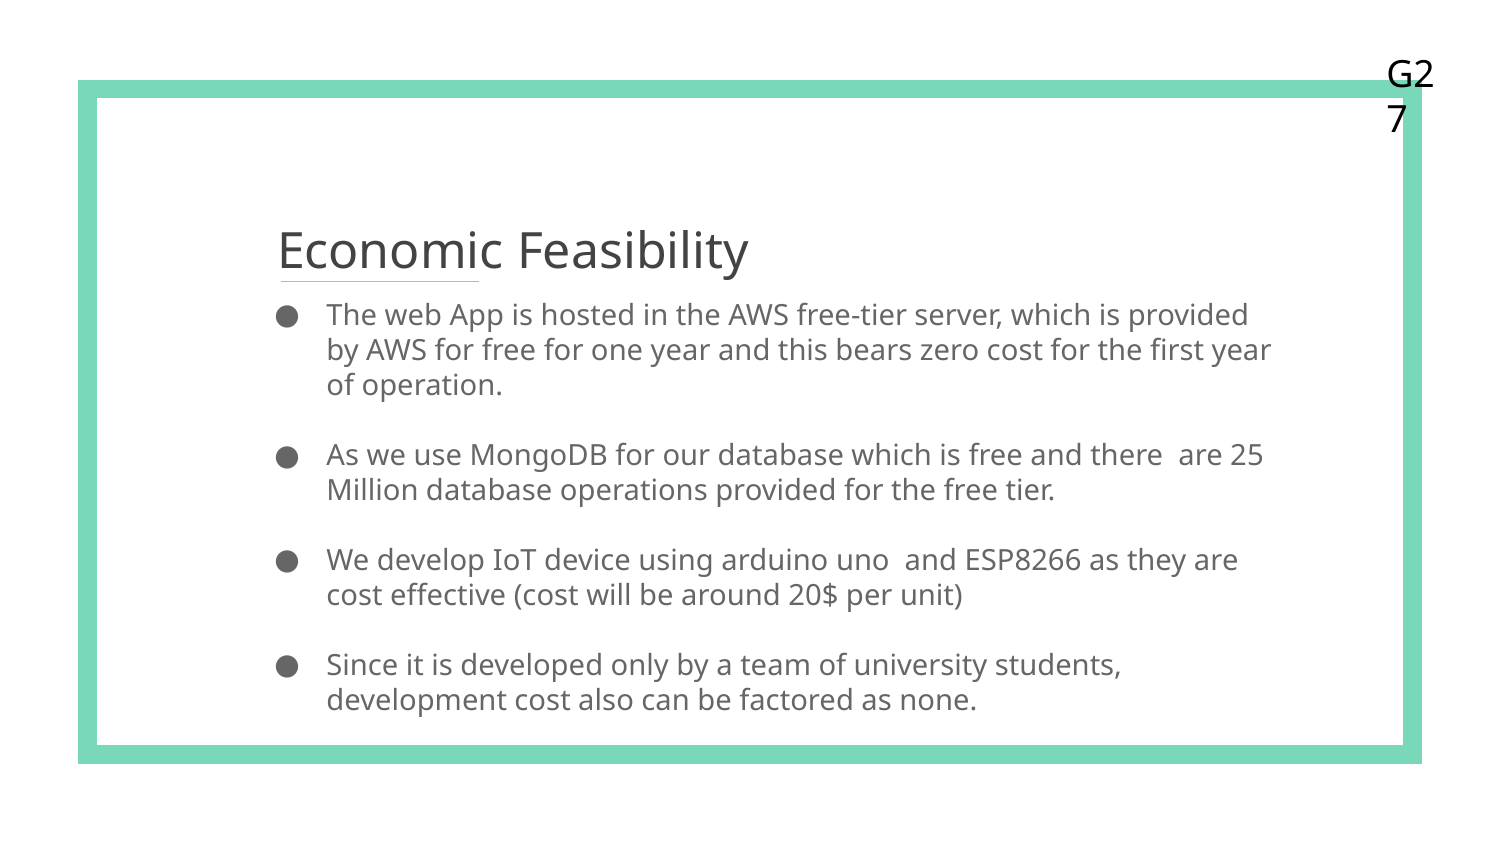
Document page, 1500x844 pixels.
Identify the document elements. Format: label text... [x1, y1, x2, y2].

title Economic Feasibility [262, 194, 1238, 274]
text_box G27 [1371, 34, 1471, 98]
list The web App is hosted in the AWS free-tier server, which is provided by AWS for free for one year and this bears zero cost for the first year of operation. As we use MongoDB for our database which is free and there are 25 Million database operations provided for the free tier. We develop IoT device using arduino uno and ESP8266 as they are cost effective (cost will be around 20$ per unit) Since it is developed only by a team of university students, development cost also can be factored as none. [236, 281, 1299, 689]
